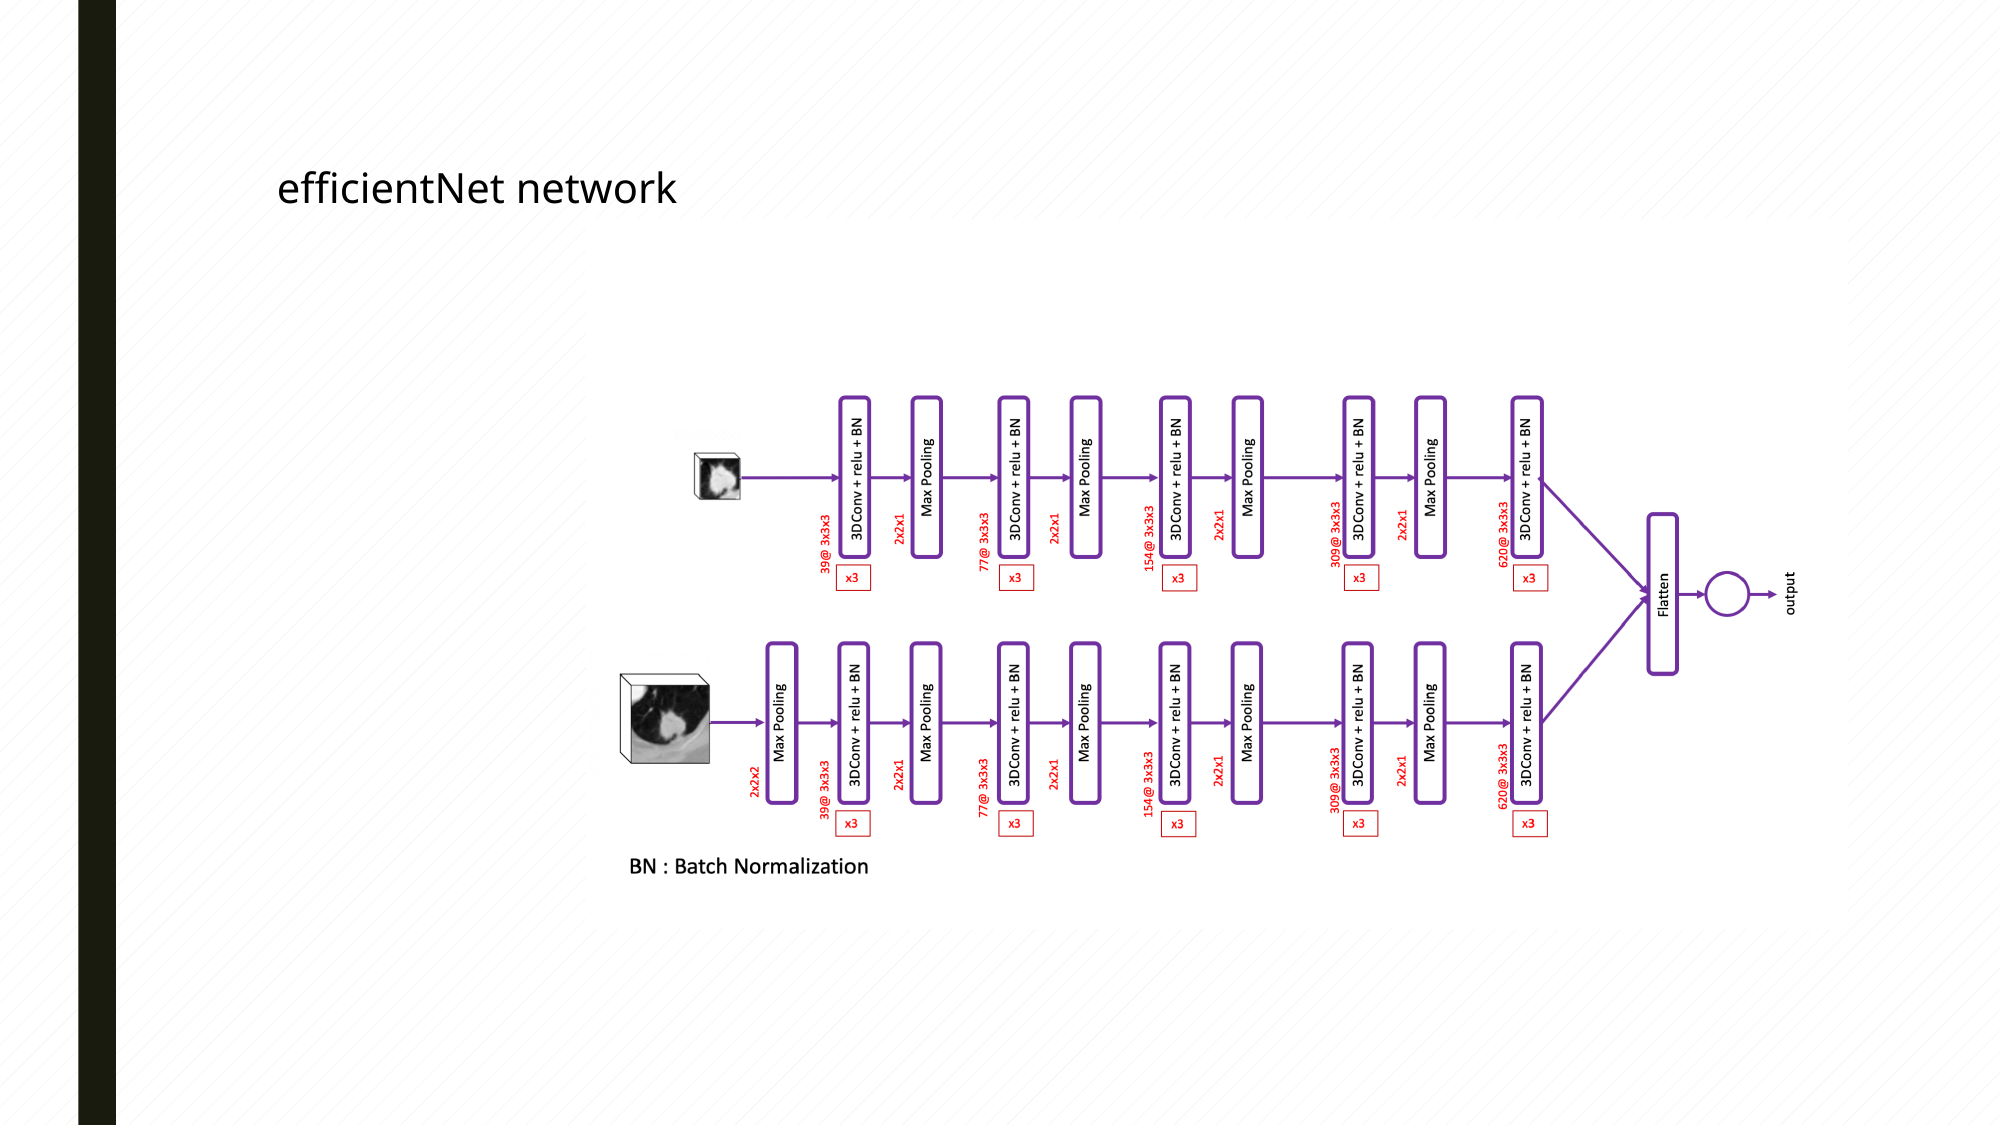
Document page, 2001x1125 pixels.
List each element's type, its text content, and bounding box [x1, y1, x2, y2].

picture [586, 219, 1848, 929]
text_box efficientNet network [262, 154, 1023, 219]
